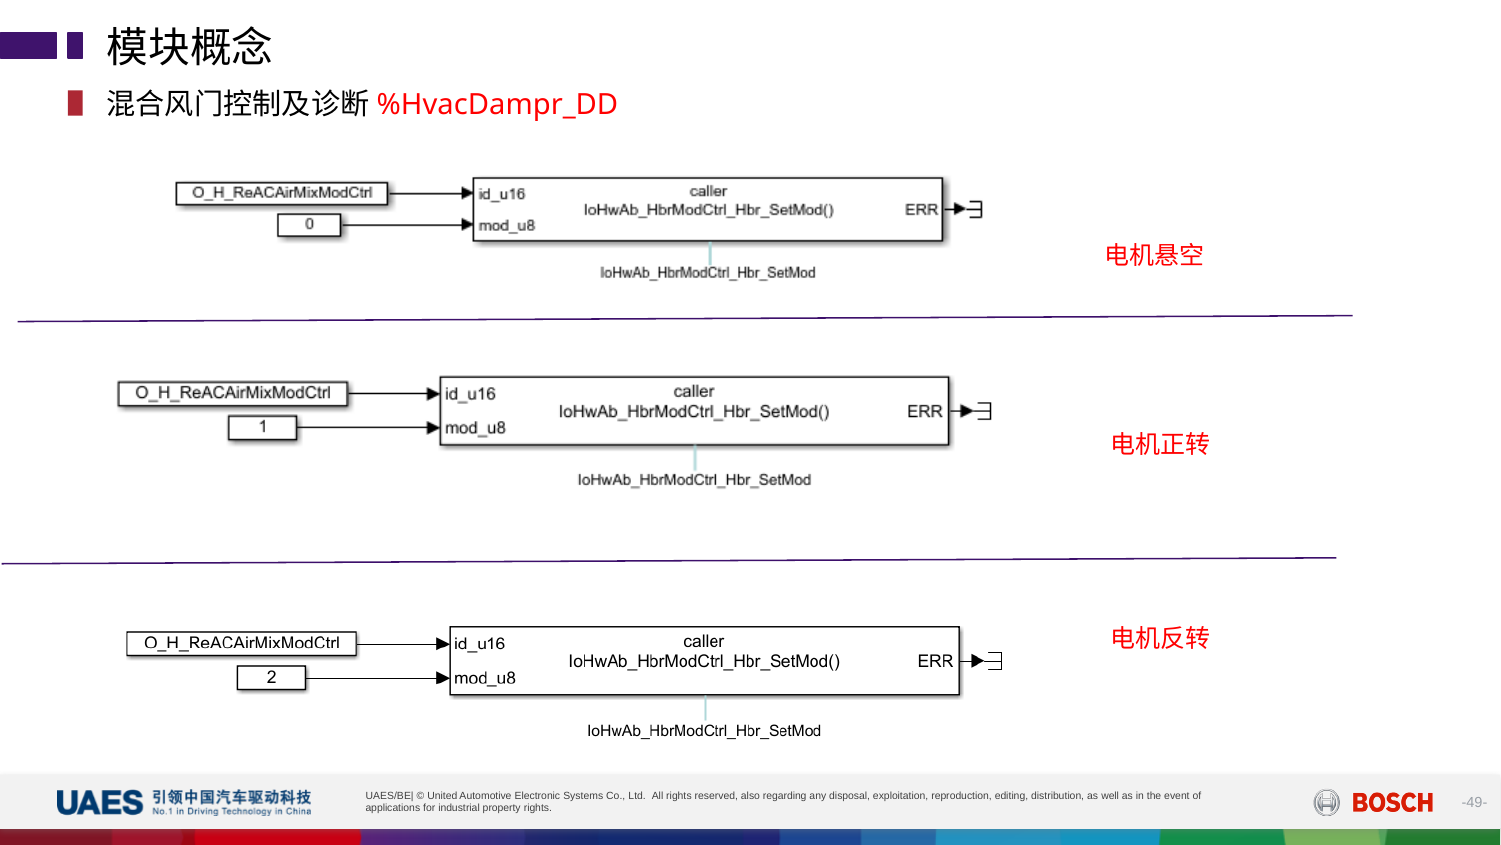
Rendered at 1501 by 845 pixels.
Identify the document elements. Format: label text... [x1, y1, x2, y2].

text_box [1, 557, 1337, 564]
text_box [0, 20, 544, 72]
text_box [17, 315, 1353, 322]
text_box 电机反转 [1110, 605, 1241, 653]
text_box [67, 85, 692, 167]
picture [117, 132, 1045, 311]
text_box 电机悬空 [1104, 221, 1235, 270]
text_box 电机正转 [1110, 410, 1241, 459]
picture [94, 575, 1011, 757]
picture [57, 789, 311, 816]
picture [82, 350, 1093, 524]
picture [0, 829, 1501, 845]
